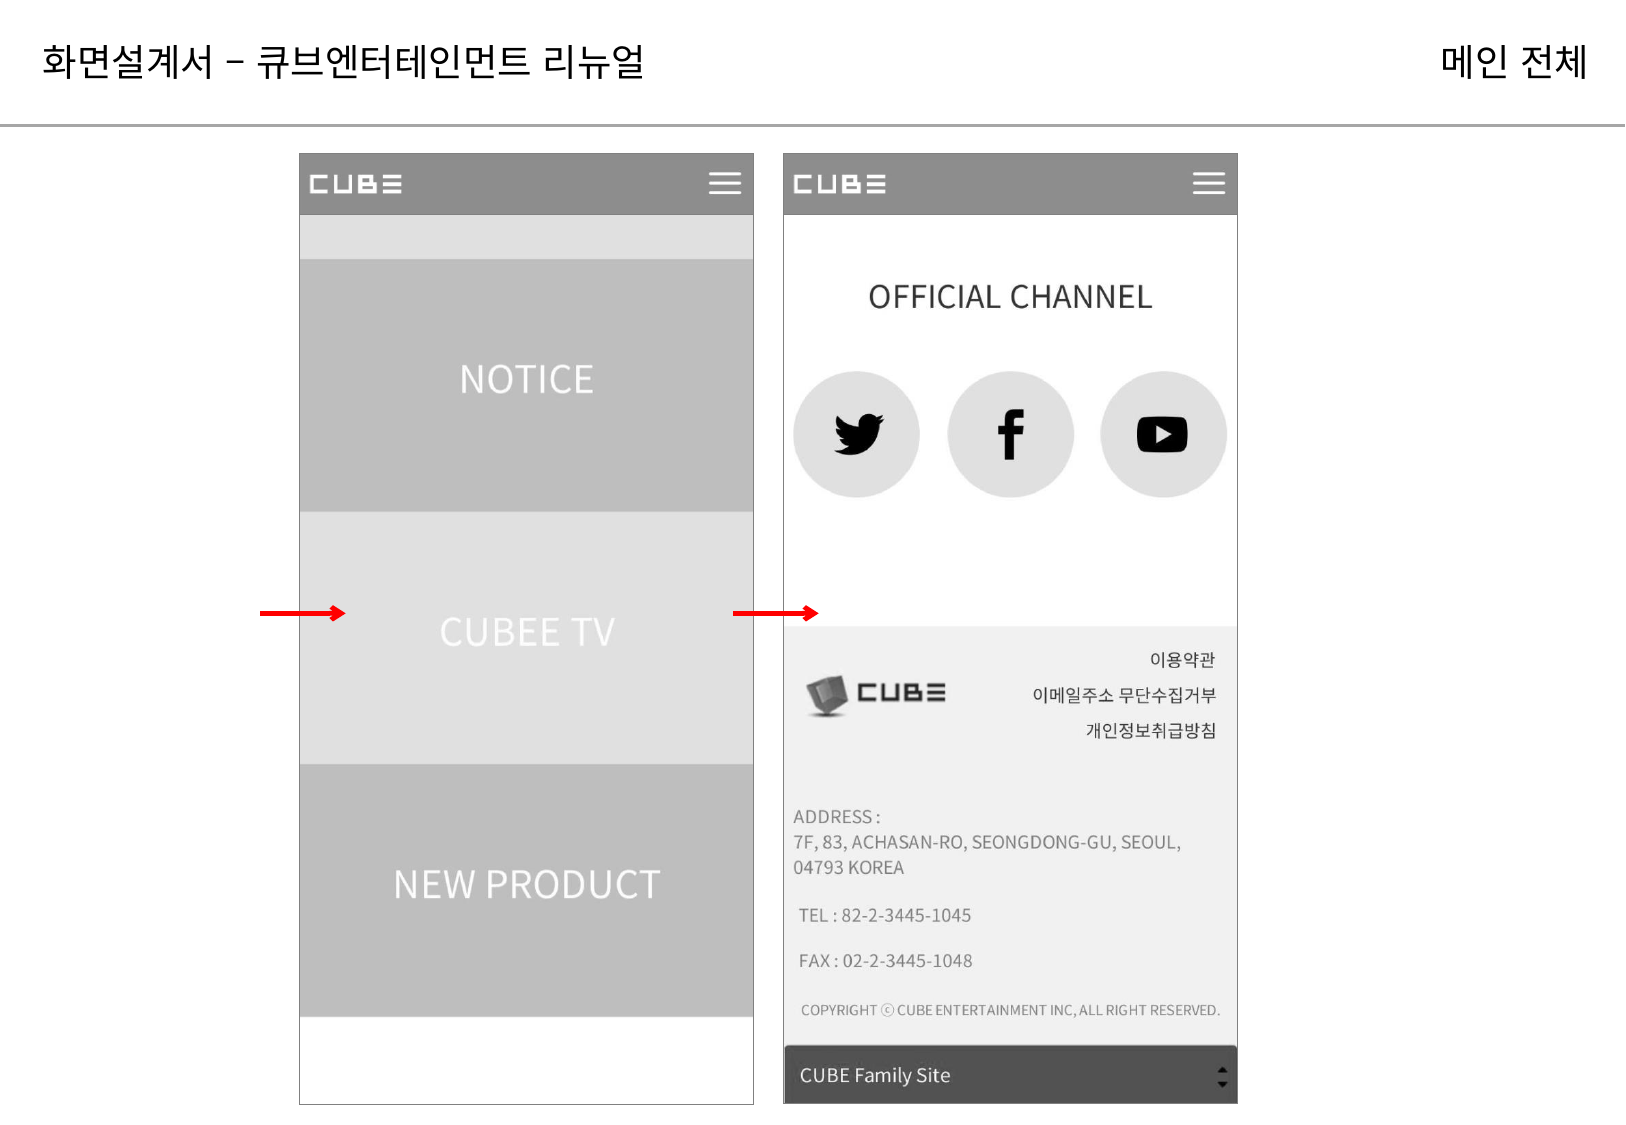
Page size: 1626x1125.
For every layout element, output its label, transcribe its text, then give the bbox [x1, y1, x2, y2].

text_box 메인 전체 [1298, 30, 1606, 93]
text_box 화면설계서 – 큐브엔터테인먼트 리뉴얼 [0, 30, 813, 93]
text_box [298, 153, 754, 1105]
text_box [783, 152, 1238, 1105]
